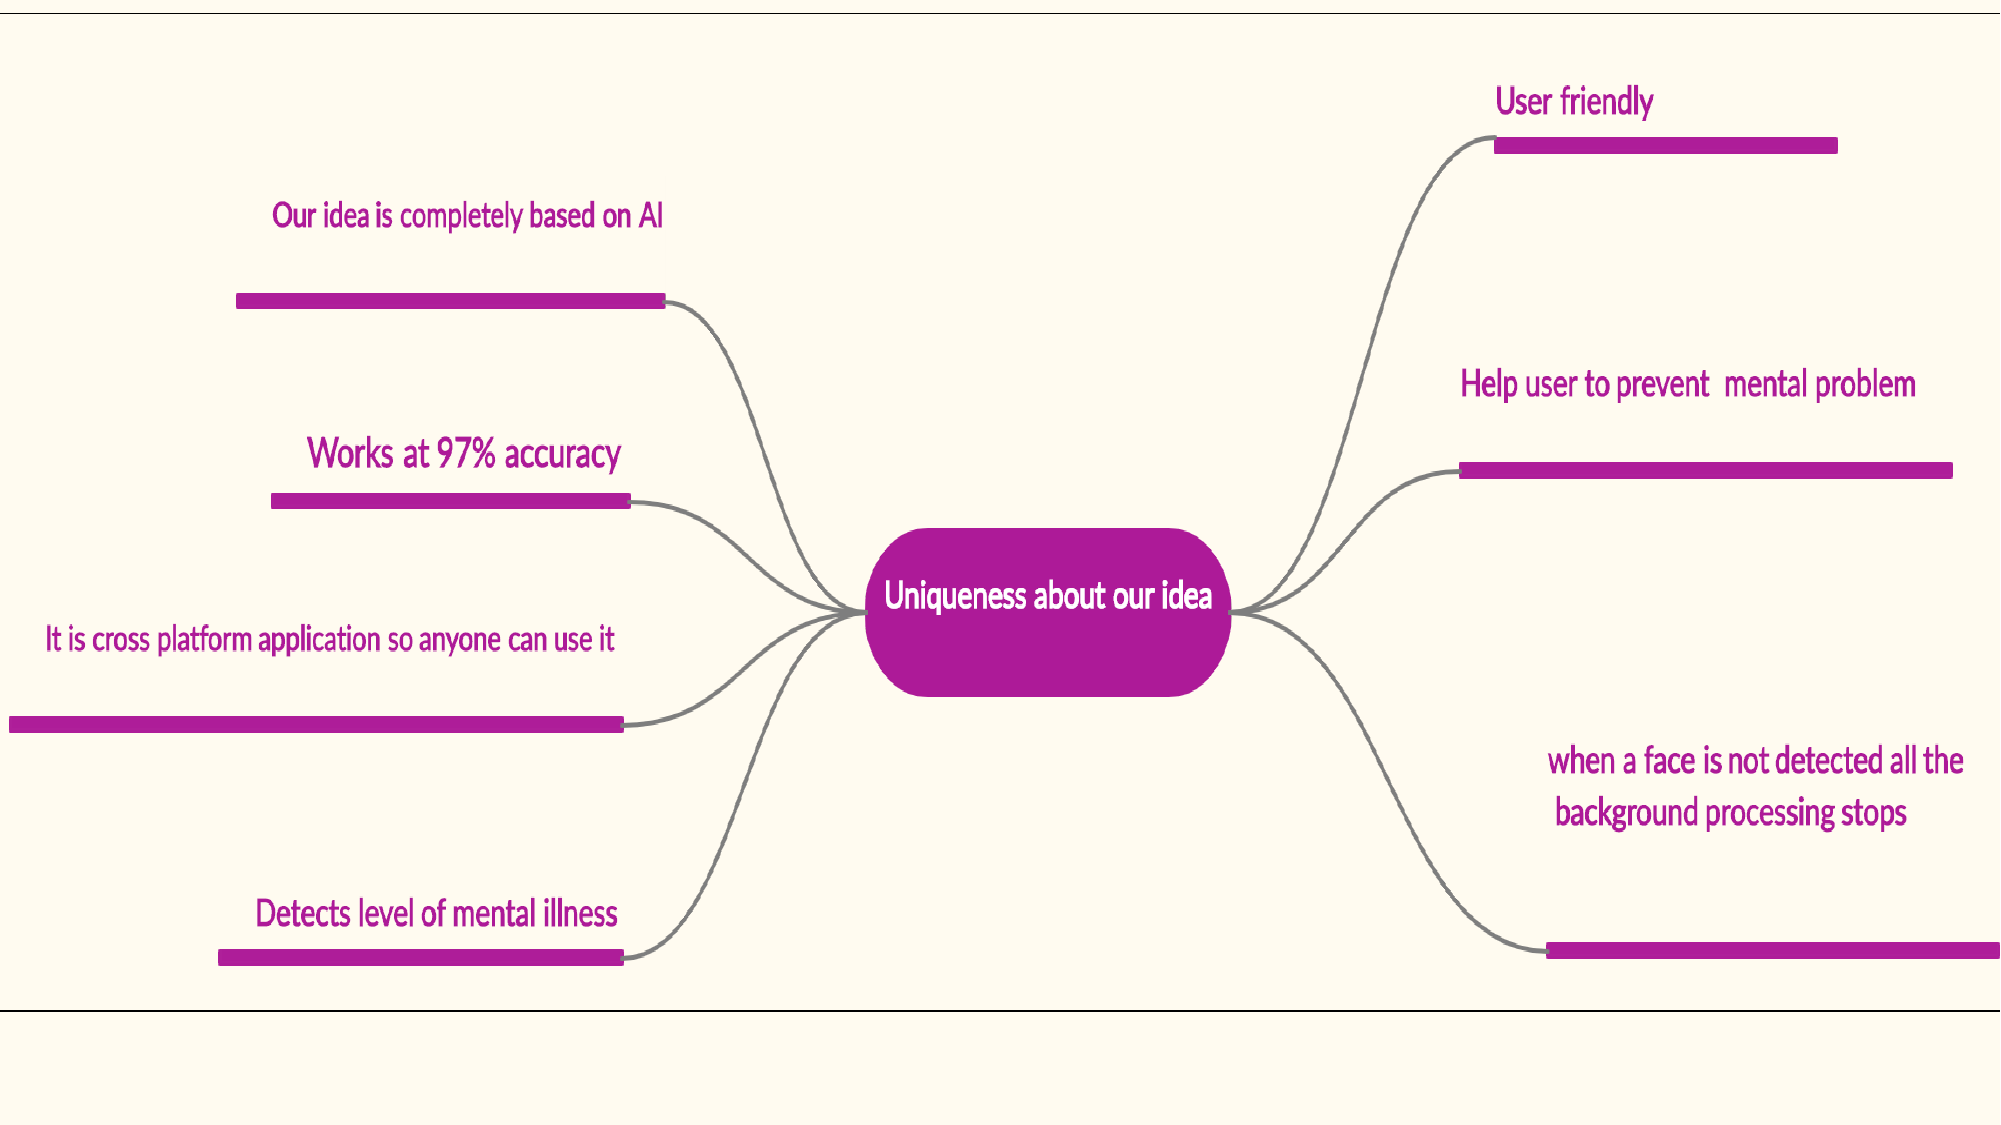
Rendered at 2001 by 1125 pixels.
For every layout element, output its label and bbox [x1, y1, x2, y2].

picture [0, 13, 2000, 1011]
